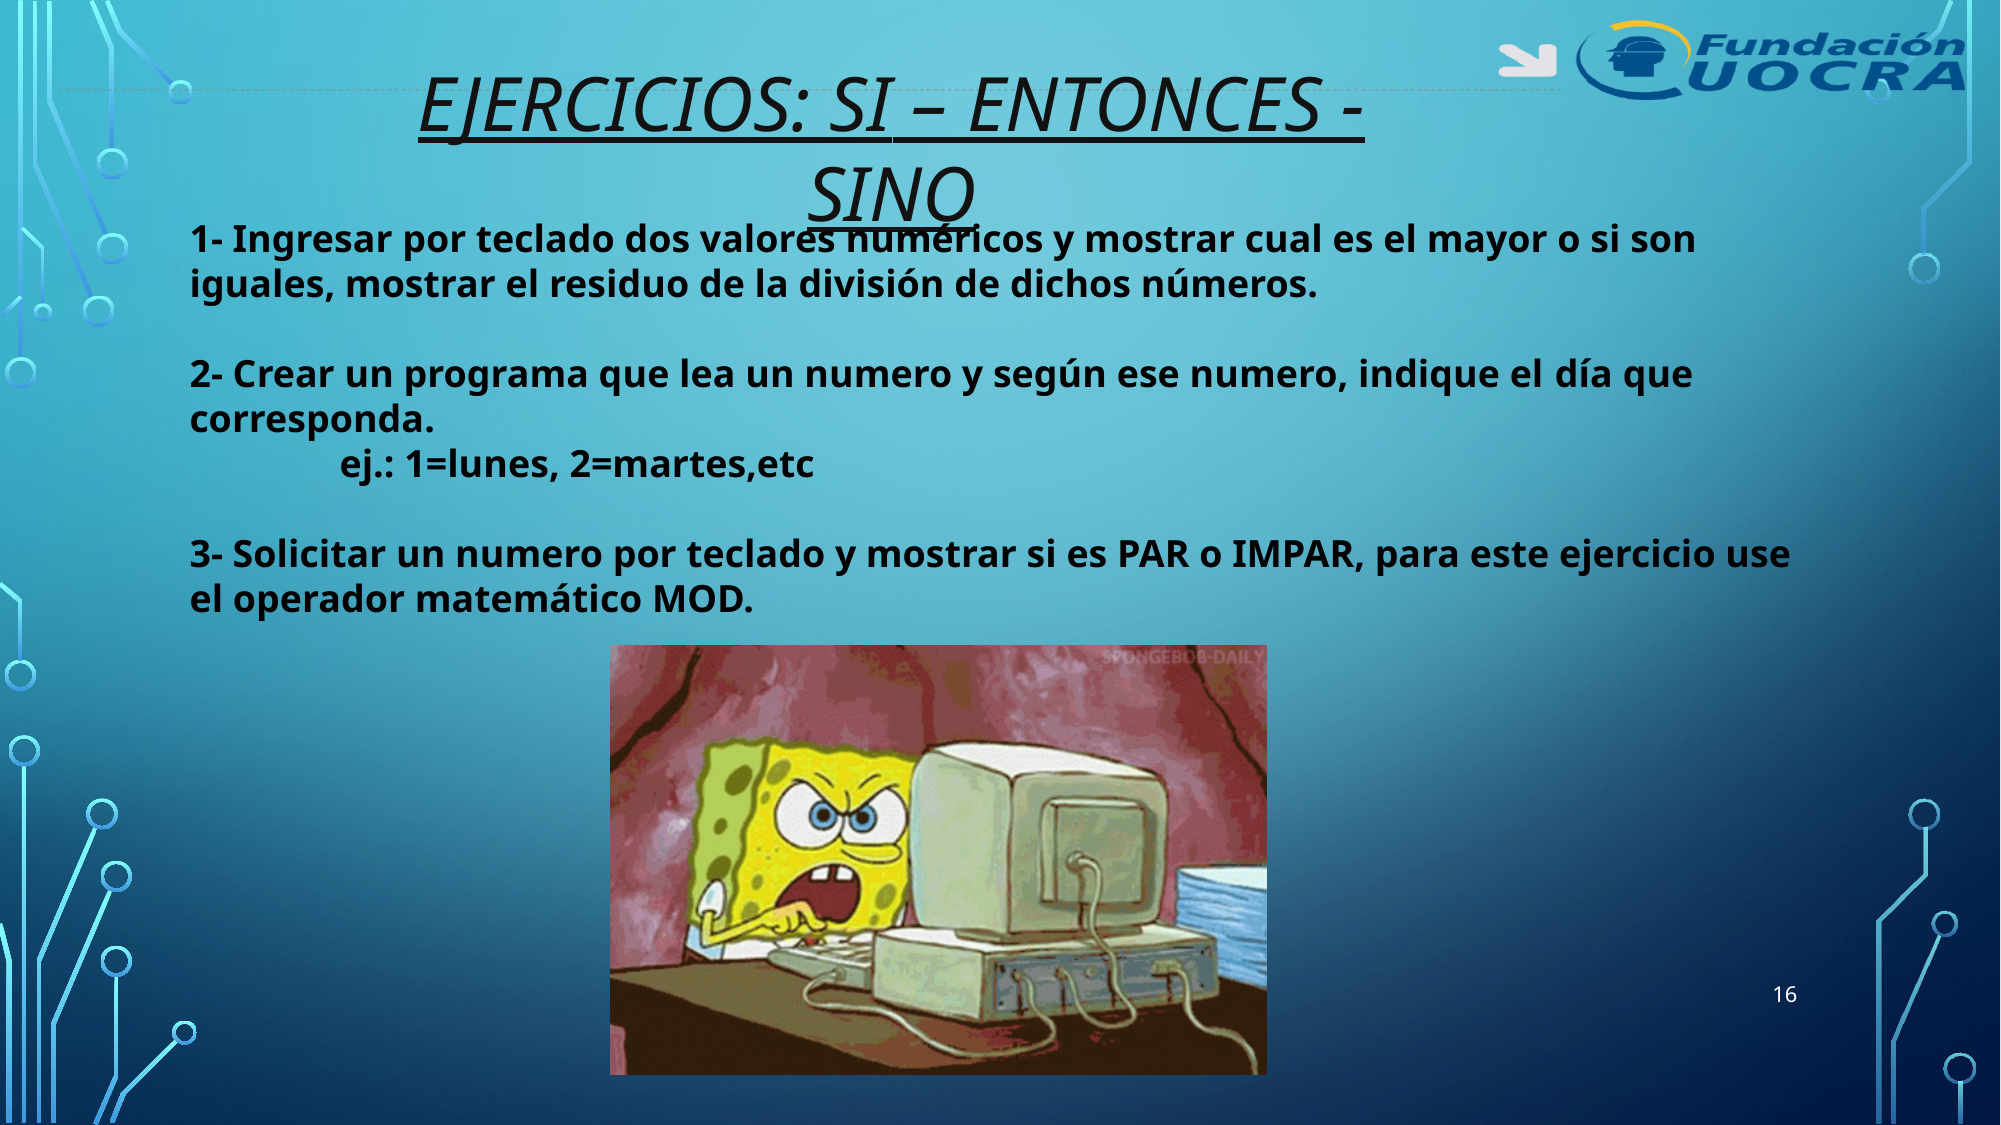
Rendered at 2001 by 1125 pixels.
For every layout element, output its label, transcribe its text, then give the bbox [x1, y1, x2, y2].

slide_number 16 [1685, 965, 1813, 1025]
picture [57, 20, 1965, 101]
text_box 1- Ingresar por teclado dos valores numéricos y mostrar cual es el mayor o si son iguales, mostrar el residuo de la división de dichos números. 2- Crear un programa que lea un numero y según ese numero, indique el día que corresponda. ej.: 1=lunes, 2=martes,etc 3- Solicitar un numero por teclado y mostrar si es PAR o IMPAR, para este ejercicio use el operador matemático MOD. [174, 207, 1845, 627]
text_box EJERCICIOS: SI – ENTONCES - SINO [317, 101, 1467, 207]
picture [610, 645, 1267, 1075]
